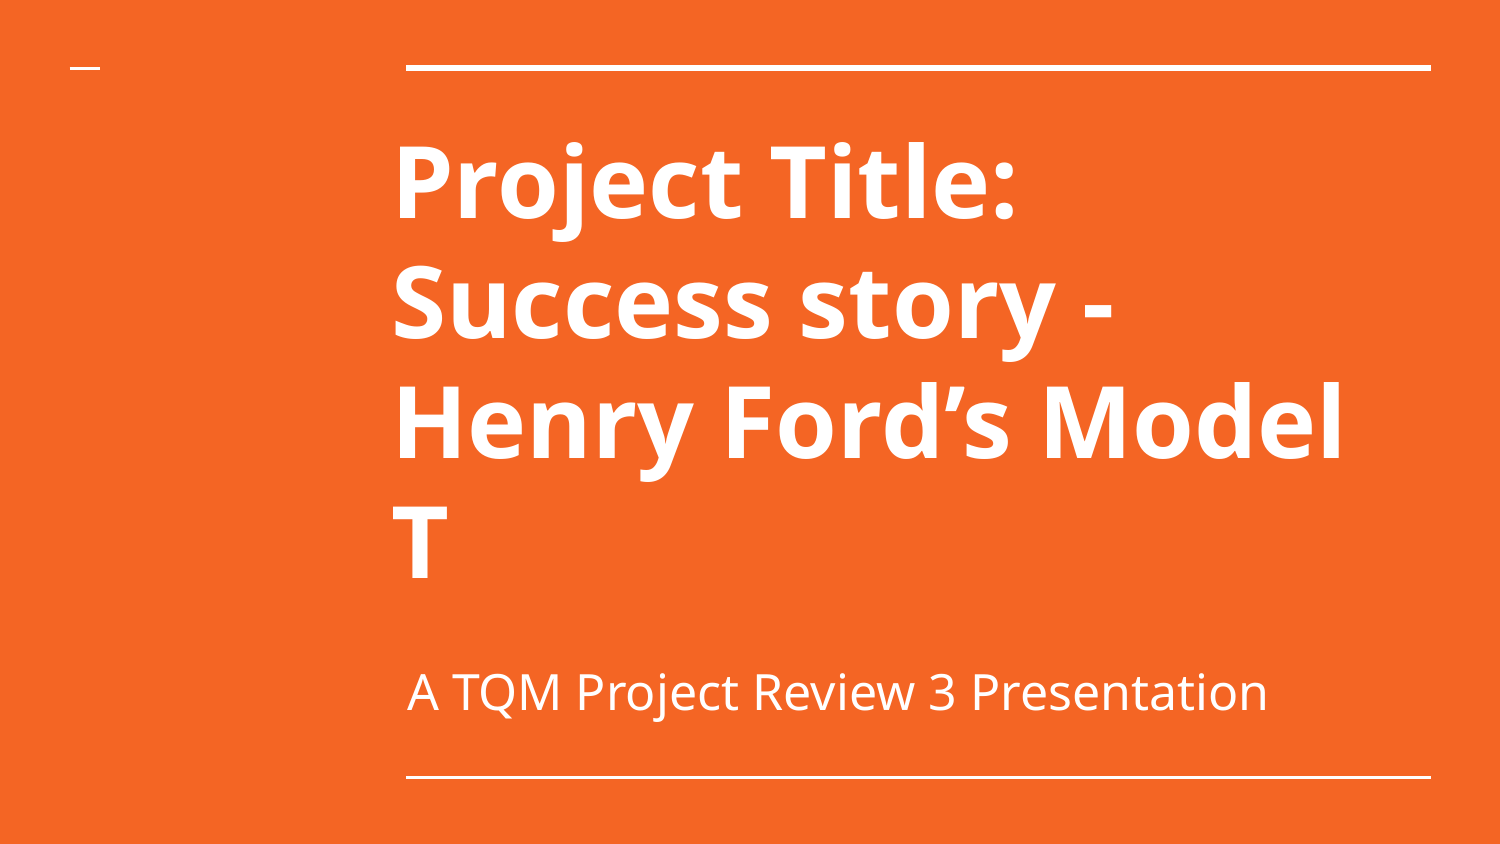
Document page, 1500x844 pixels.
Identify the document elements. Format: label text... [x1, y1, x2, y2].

subtitle A TQM Project Review 3 Presentation [392, 531, 1431, 735]
title Project Title: Success story - Henry Ford’s Model T [376, 103, 1428, 357]
